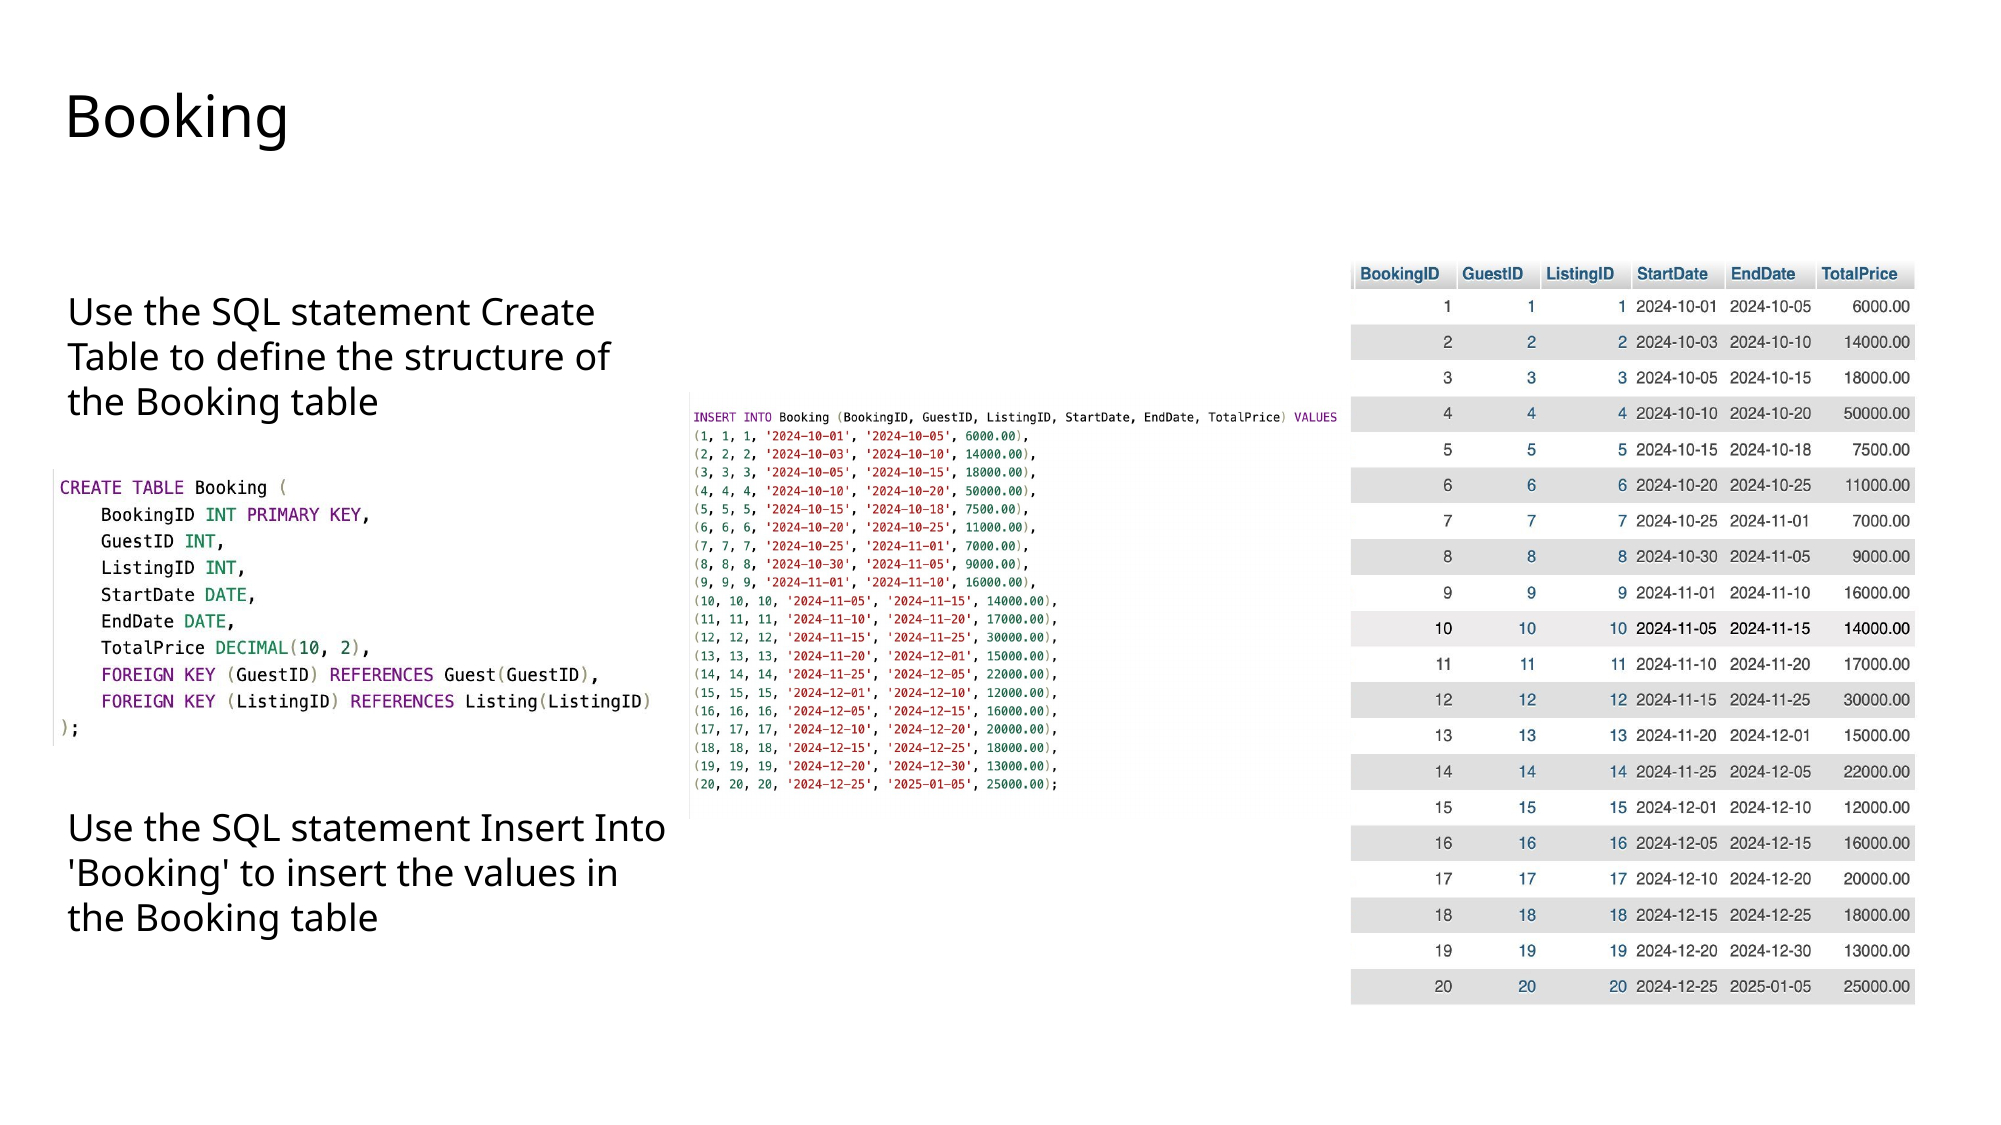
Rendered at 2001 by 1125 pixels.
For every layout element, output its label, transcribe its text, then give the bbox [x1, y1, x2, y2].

text_box Booking [49, 71, 500, 157]
text_box Use the SQL statement Create Table to define the structure of the Booking table [52, 280, 708, 431]
picture [52, 468, 673, 746]
text_box Use the SQL statement Insert Into 'Booking' to insert the values in the Booking table [52, 796, 727, 947]
picture [689, 243, 1927, 1018]
